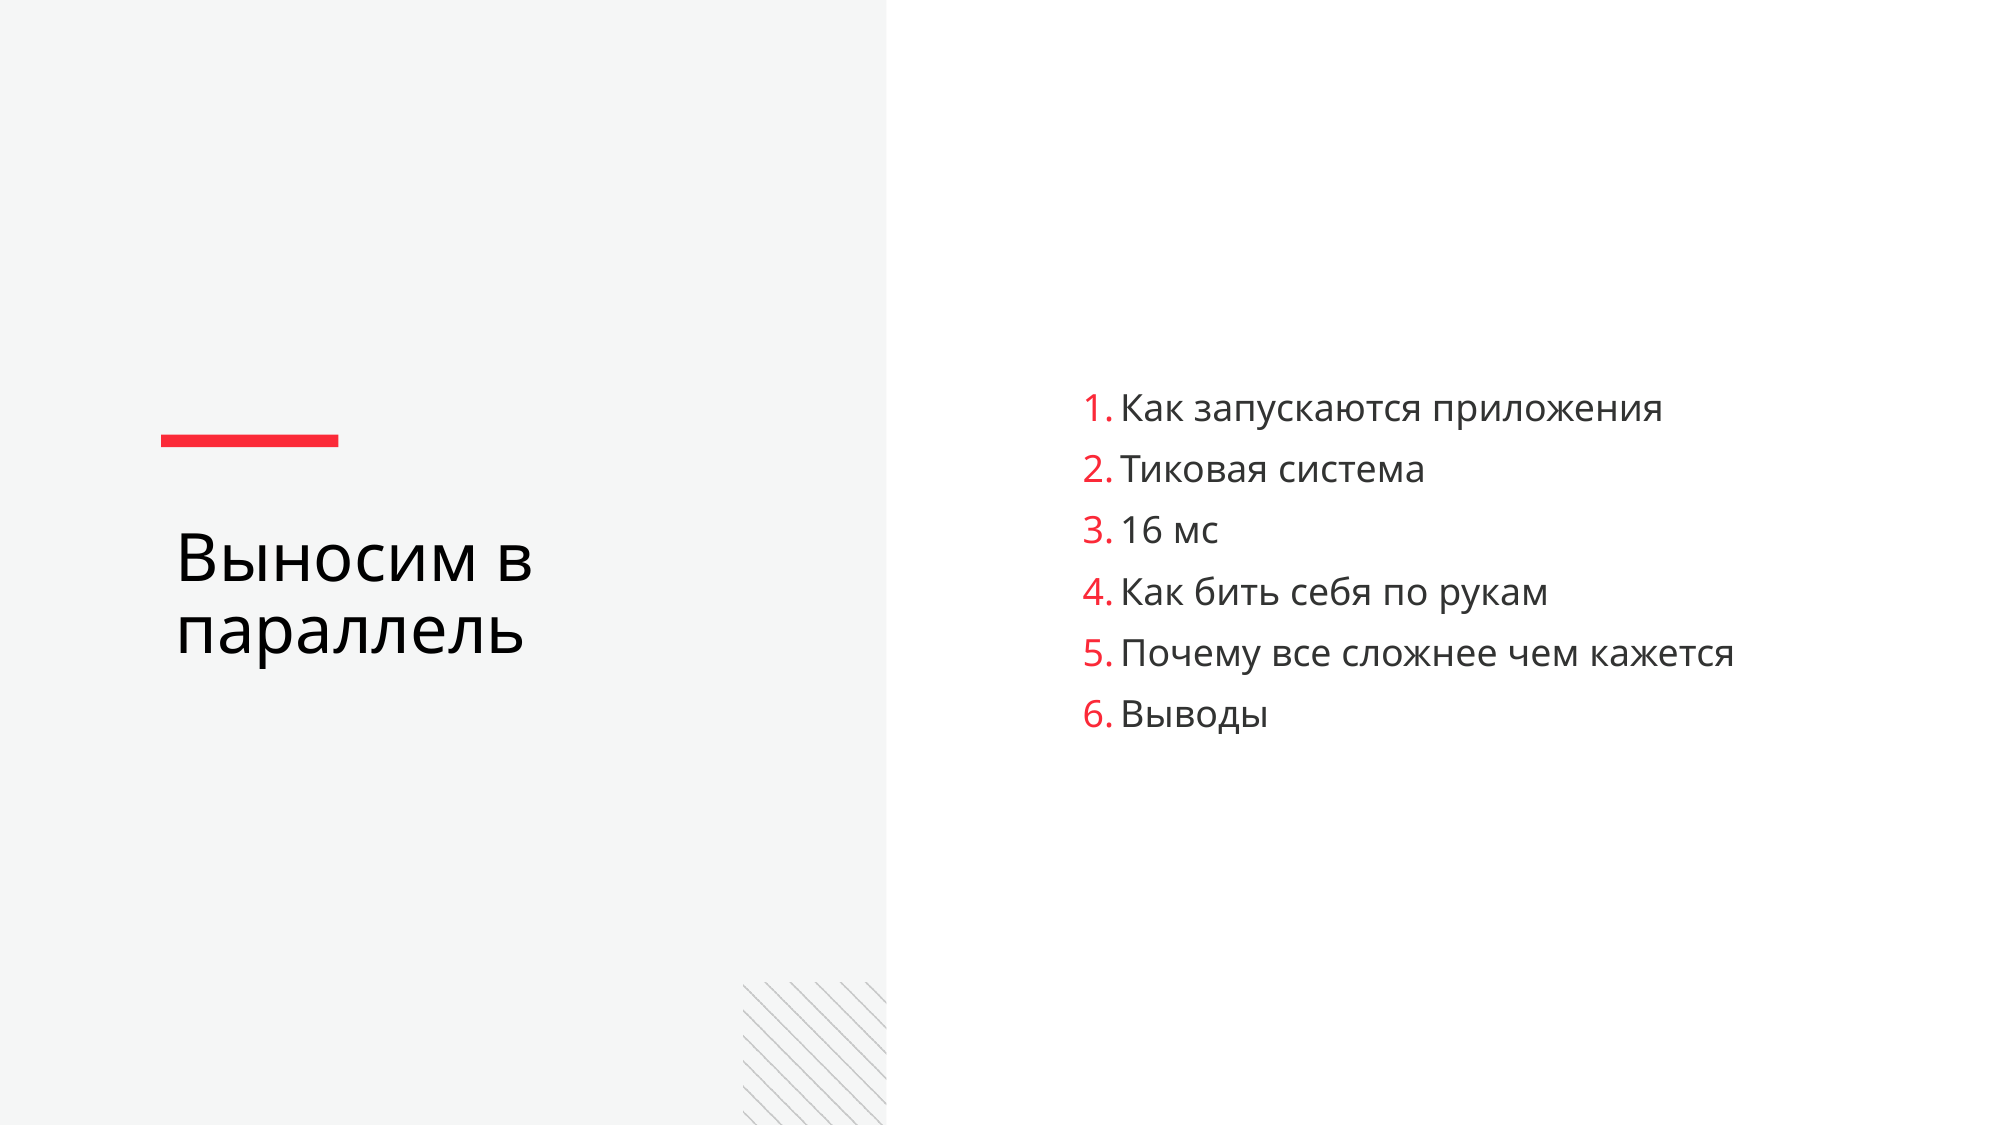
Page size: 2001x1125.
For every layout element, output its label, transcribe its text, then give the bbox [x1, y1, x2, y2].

list Как запускаются приложения Тиковая система 16 мс Как бить себя по рукам Почему все сложнее чем кажется Выводы [1067, 163, 1839, 962]
list Выносим в параллель [161, 516, 729, 754]
